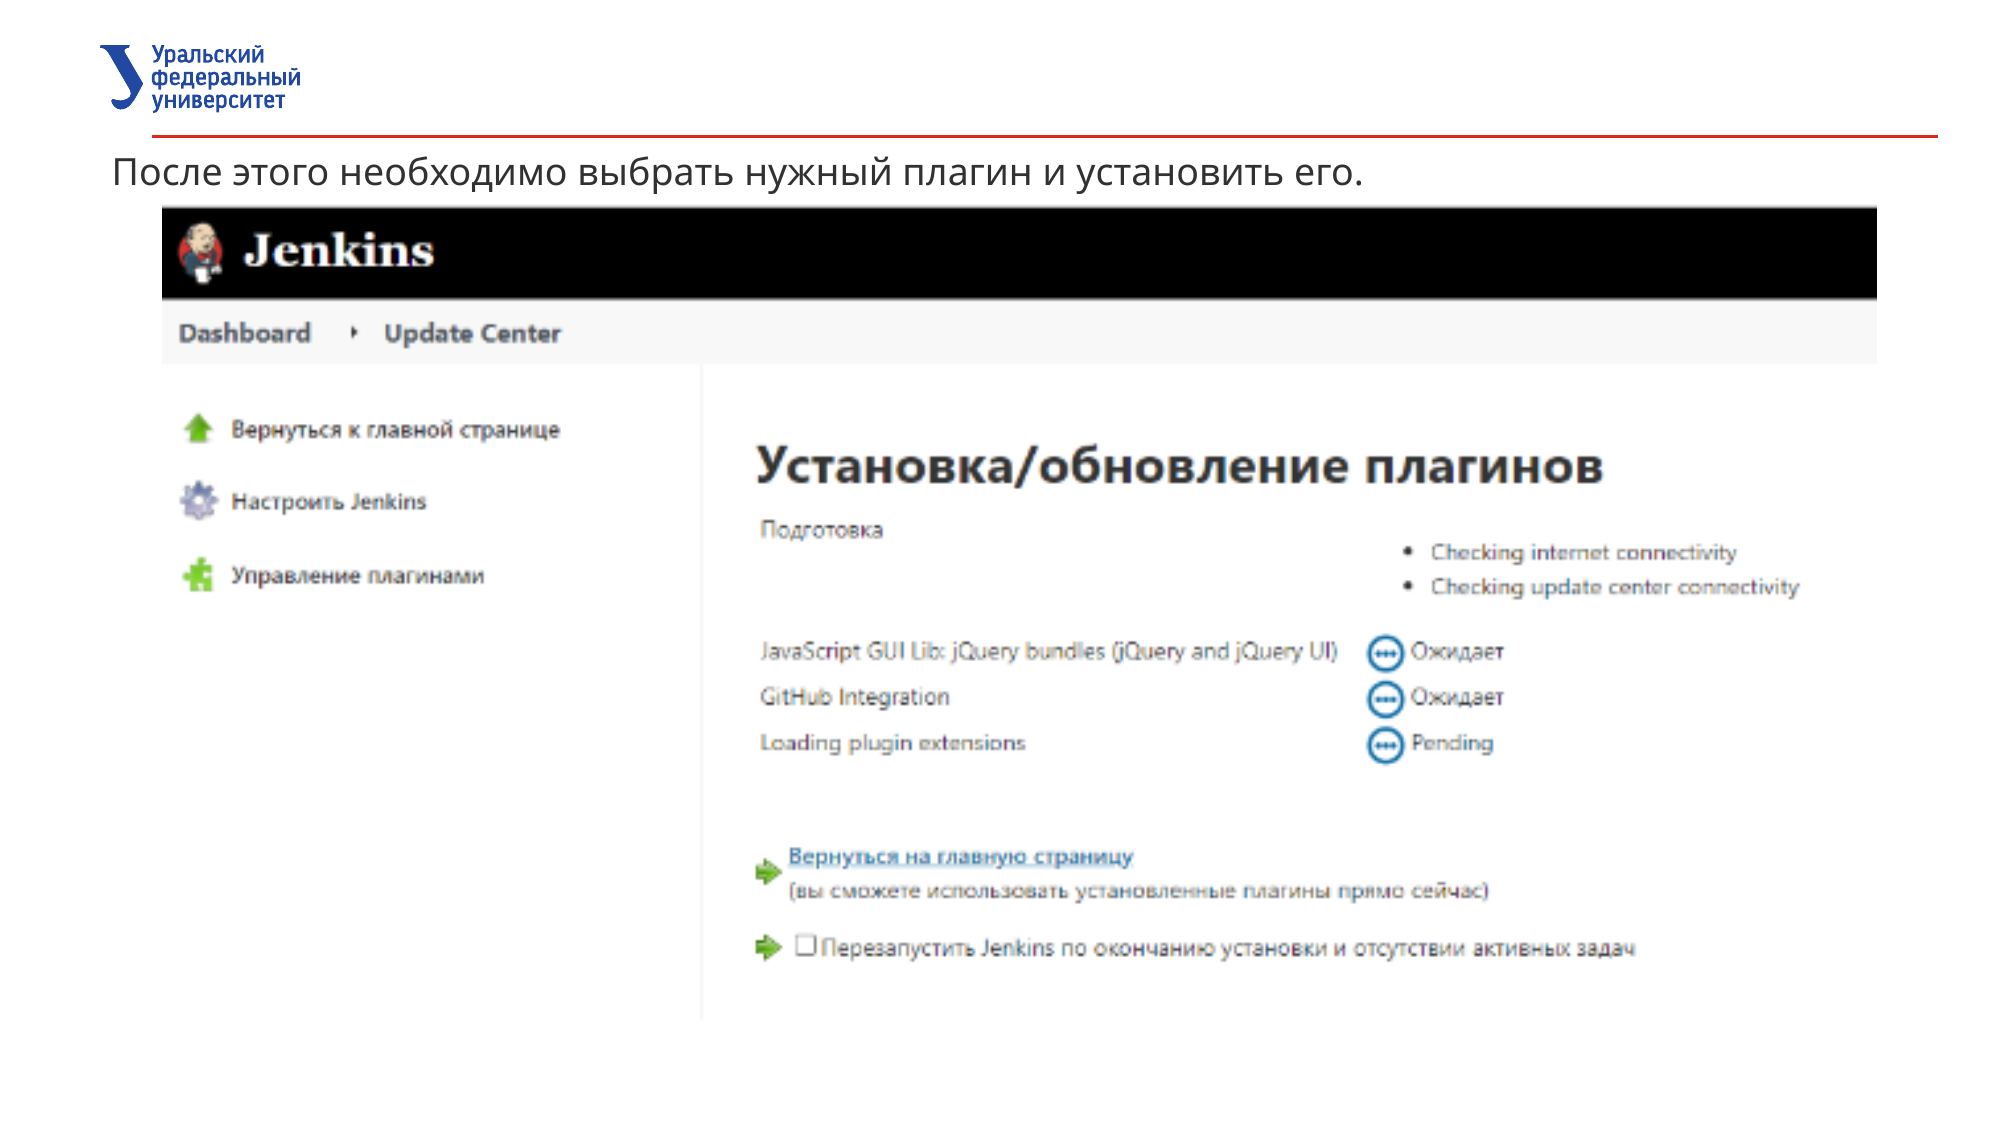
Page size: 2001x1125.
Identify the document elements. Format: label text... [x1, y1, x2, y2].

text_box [96, 41, 1942, 141]
picture [162, 201, 1877, 1023]
text_box После этого необходимо выбрать нужный плагин и установить его. [96, 141, 1942, 201]
